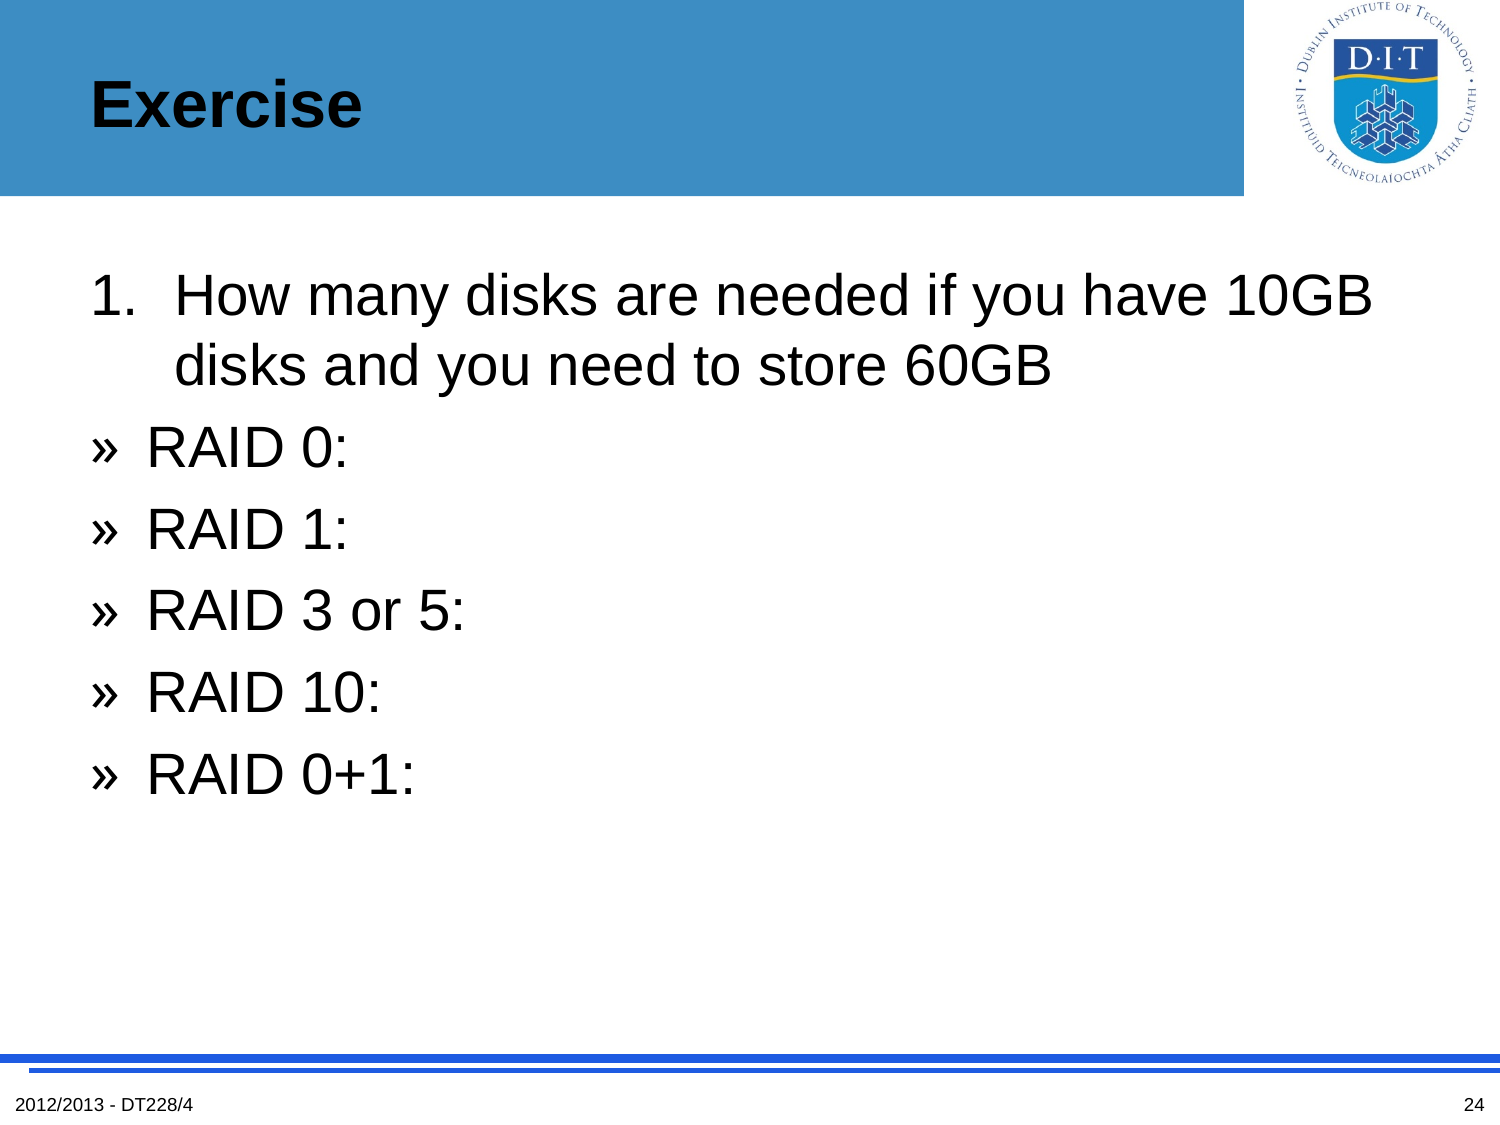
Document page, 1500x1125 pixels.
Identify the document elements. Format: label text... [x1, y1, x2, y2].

slide_number 24 [1149, 1084, 1500, 1125]
list How many disks are needed if you have 10GB disks and you need to store 60GB RAID 0: RAID 1: RAID 3 or 5: RAID 10: RAID 0+1: [74, 249, 1426, 1051]
picture [1293, 0, 1478, 185]
slide_number 2012/2013 - DT228/4 [0, 1084, 351, 1125]
title Exercise [74, 18, 1105, 182]
